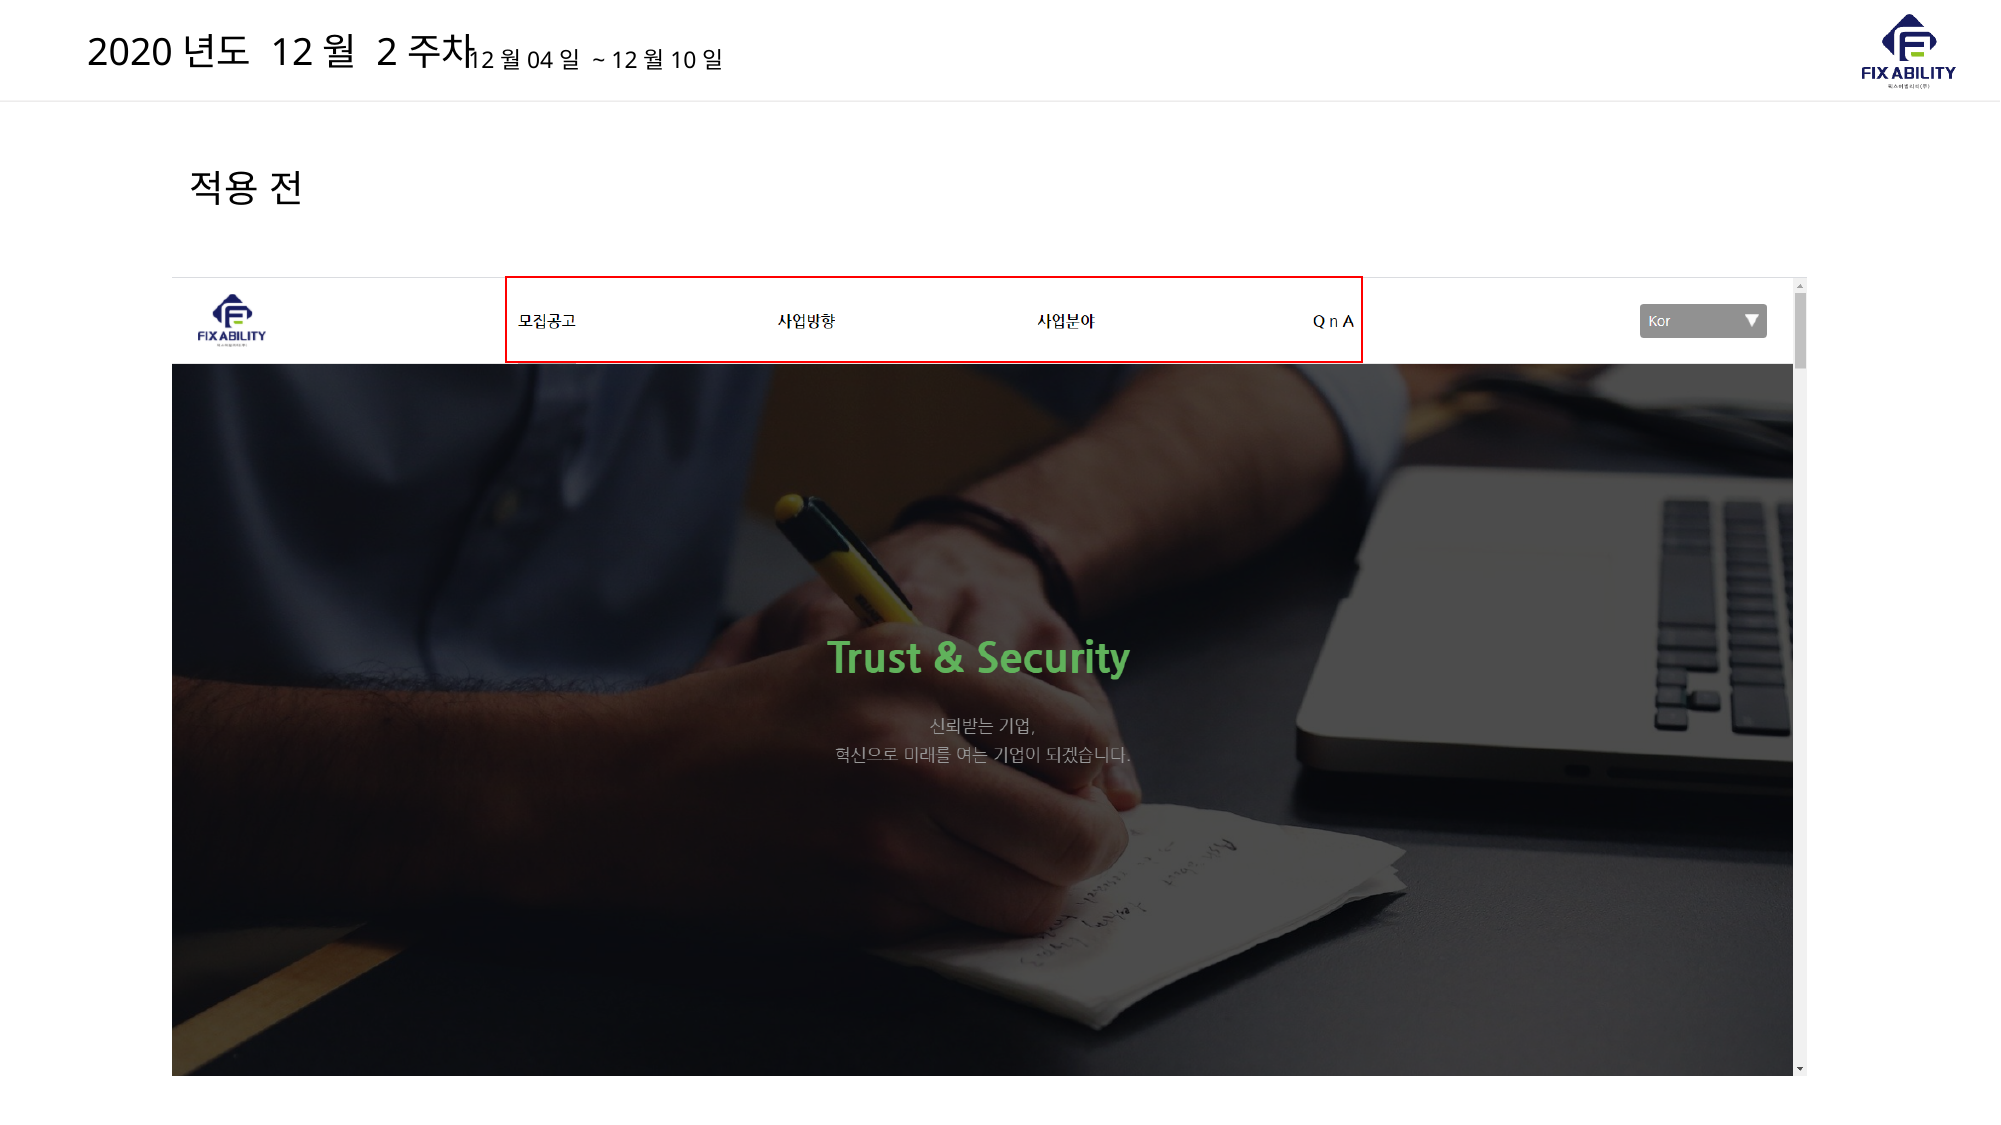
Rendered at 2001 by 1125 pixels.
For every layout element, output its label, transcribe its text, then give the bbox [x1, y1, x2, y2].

picture [172, 277, 1807, 1076]
text_box 12월04일 ~ 12월10일 [453, 37, 739, 80]
picture [1816, 0, 2000, 103]
text_box 적용 전 [175, 158, 319, 218]
text_box 2020년도 12월 2주차 [72, 20, 502, 80]
